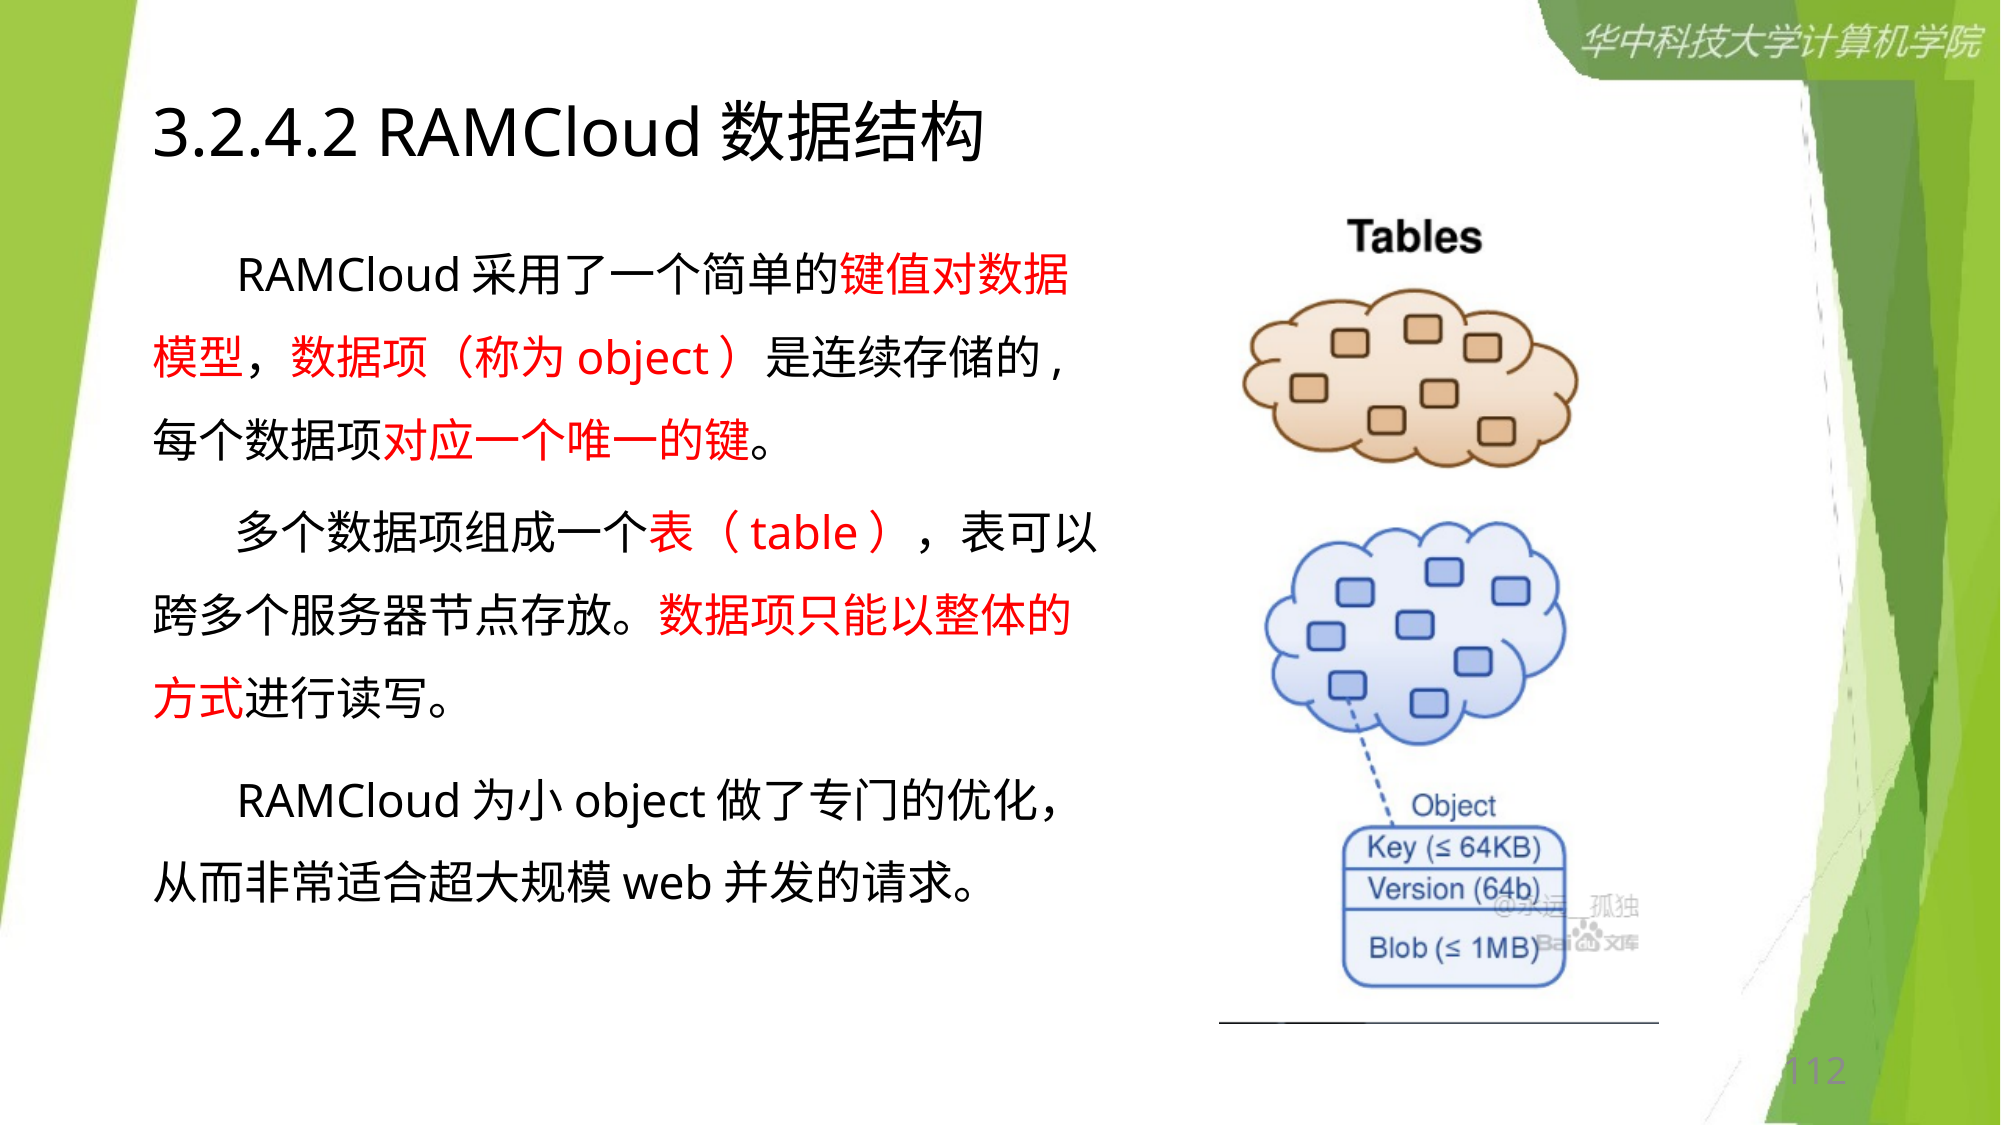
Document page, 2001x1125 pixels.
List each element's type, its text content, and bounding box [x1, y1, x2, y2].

title 3.2.4.2 RAMCloud数据结构 [137, 59, 1863, 211]
picture [0, 0, 2001, 1125]
slide_number 112 [1412, 1042, 1863, 1103]
list RAMCloud采用了一个简单的键值对数据模型，数据项（称为object）是连续存储的,每个数据项对应一个唯一的键。 多个数据项组成一个表（table），表可以跨多个服务器节点存放。数据项只能以整体的方式进行读写。 RAMCloud为小object做了专门的优化，从而非常适合超大规模web并发的请求。 [137, 210, 1125, 925]
